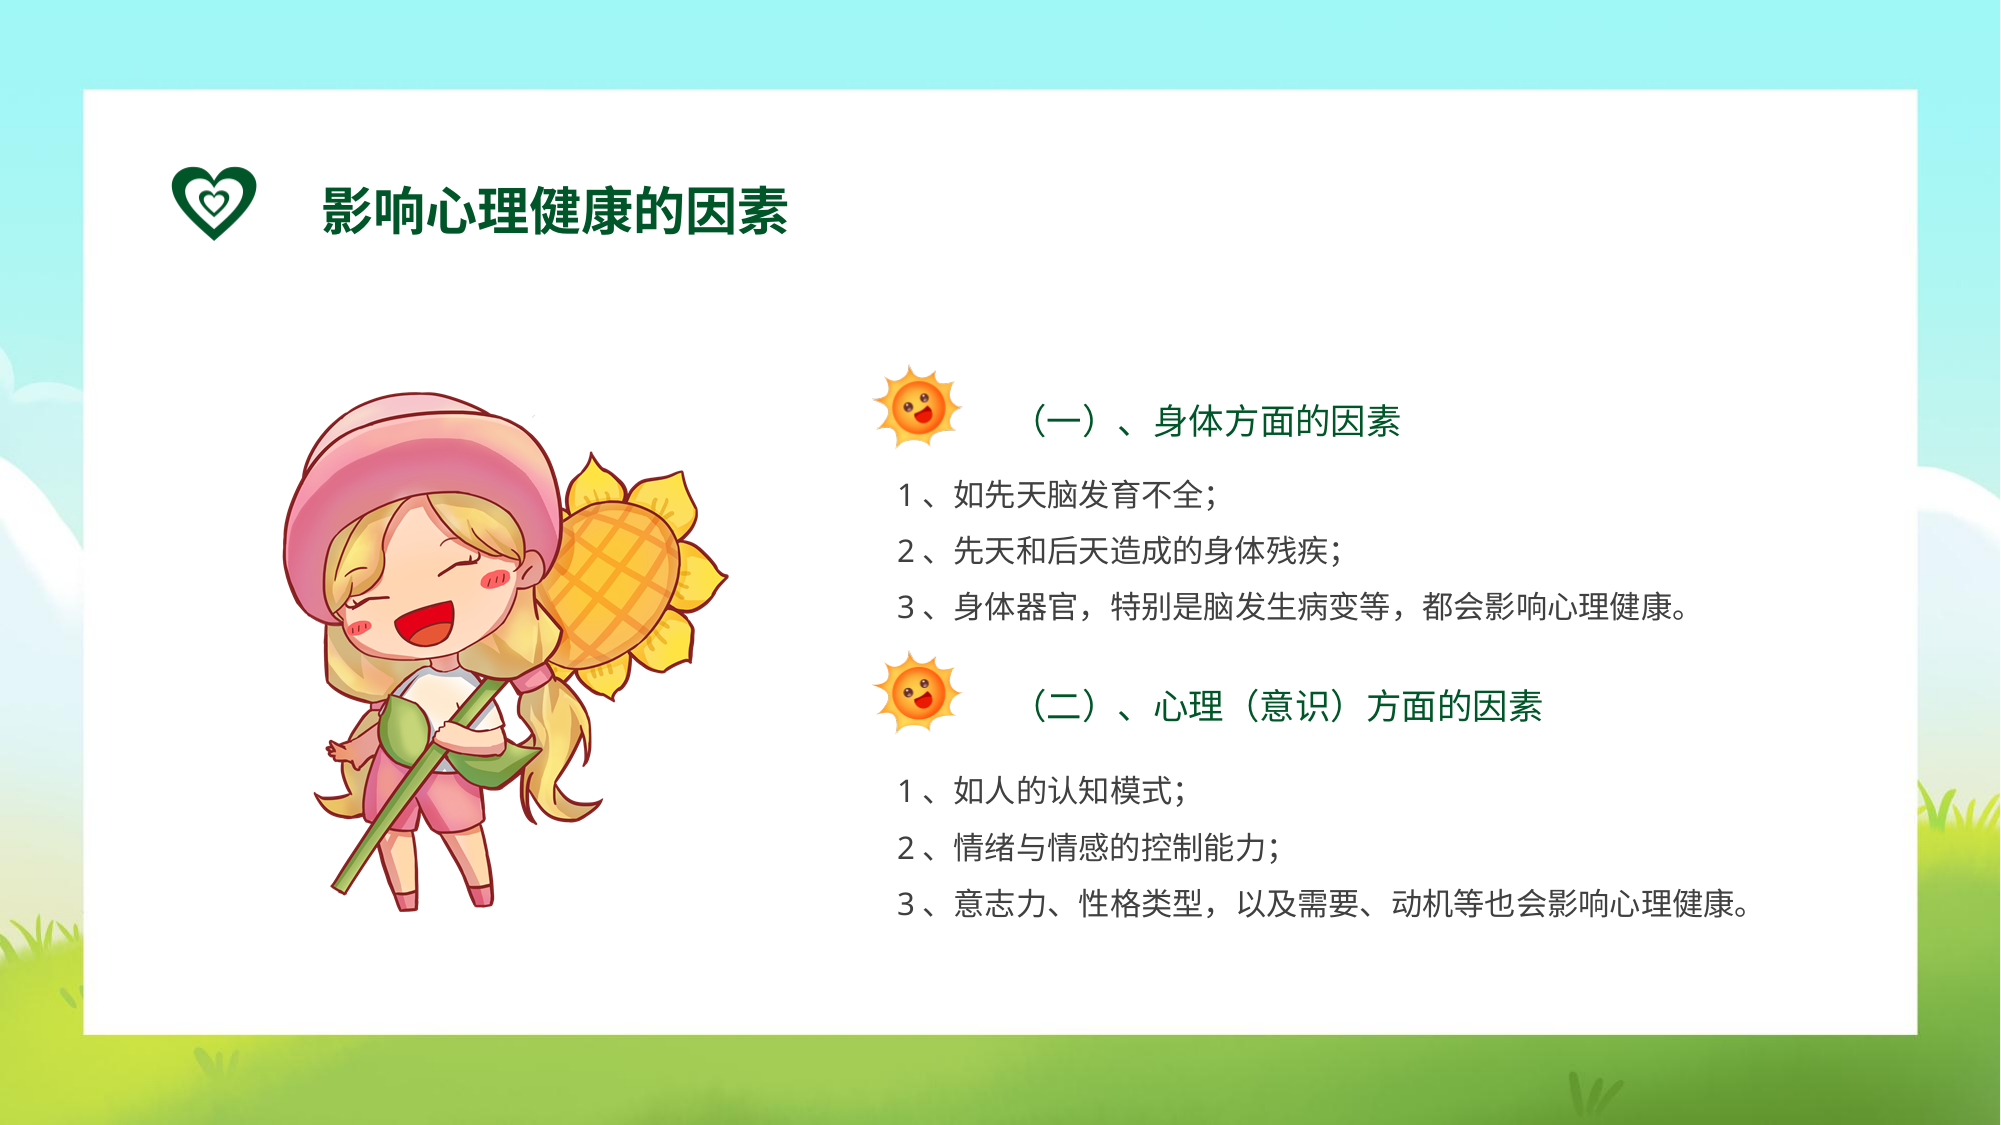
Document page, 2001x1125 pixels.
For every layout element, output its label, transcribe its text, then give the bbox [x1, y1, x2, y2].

text_box （二）、心理（意识）方面的因素 [996, 655, 1616, 735]
picture [0, 0, 2001, 1125]
text_box （一）、身体方面的因素 [996, 370, 1505, 449]
text_box 影响心理健康的因素 [306, 139, 885, 248]
text_box 1、如先天脑发育不全； 2、先天和后天造成的身体残疾； 3、身体器官，特别是脑发生病变等，都会影响心理健康。 [882, 449, 1770, 633]
text_box 1、如人的认知模式； 2、情绪与情感的控制能力； 3、意志力、性格类型，以及需要、动机等也会影响心理健康。 [882, 745, 1833, 929]
